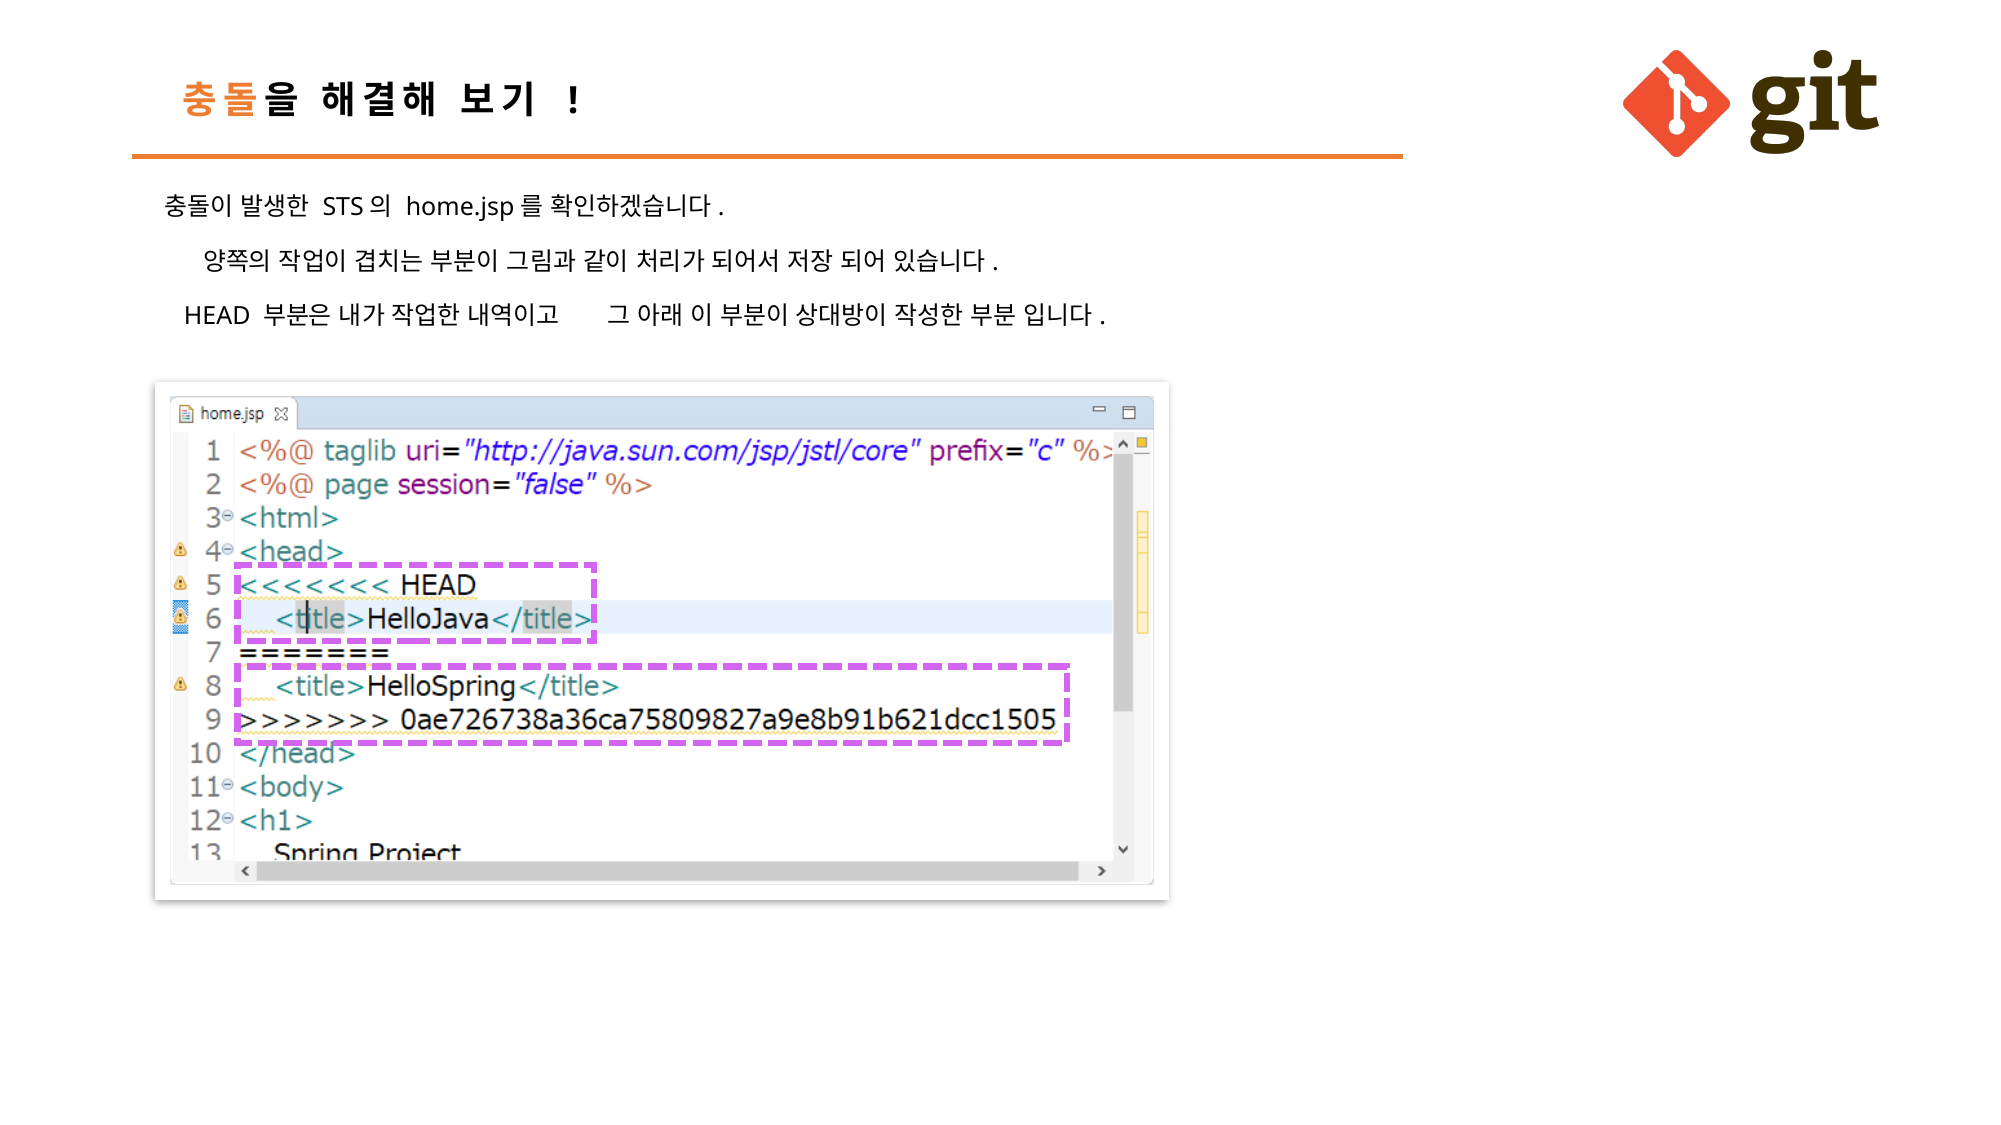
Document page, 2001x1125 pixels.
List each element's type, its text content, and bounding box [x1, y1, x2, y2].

text_box 그 아래 이 부분이 상대방이 작성한 부분 입니다. [592, 277, 1122, 338]
picture [169, 395, 1155, 886]
picture [1623, 50, 1879, 157]
text_box 충돌을 해결해 보기 ! [167, 68, 594, 129]
text_box 양쪽의 작업이 겹치는 부분이 그림과 같이 처리가 되어서 저장 되어 있습니다. [188, 222, 1014, 283]
text_box 충돌이 발생한 STS의 home.jsp를 확인하겠습니다. [149, 168, 740, 228]
text_box HEAD 부분은 내가 작업한 내역이고 [169, 277, 576, 338]
